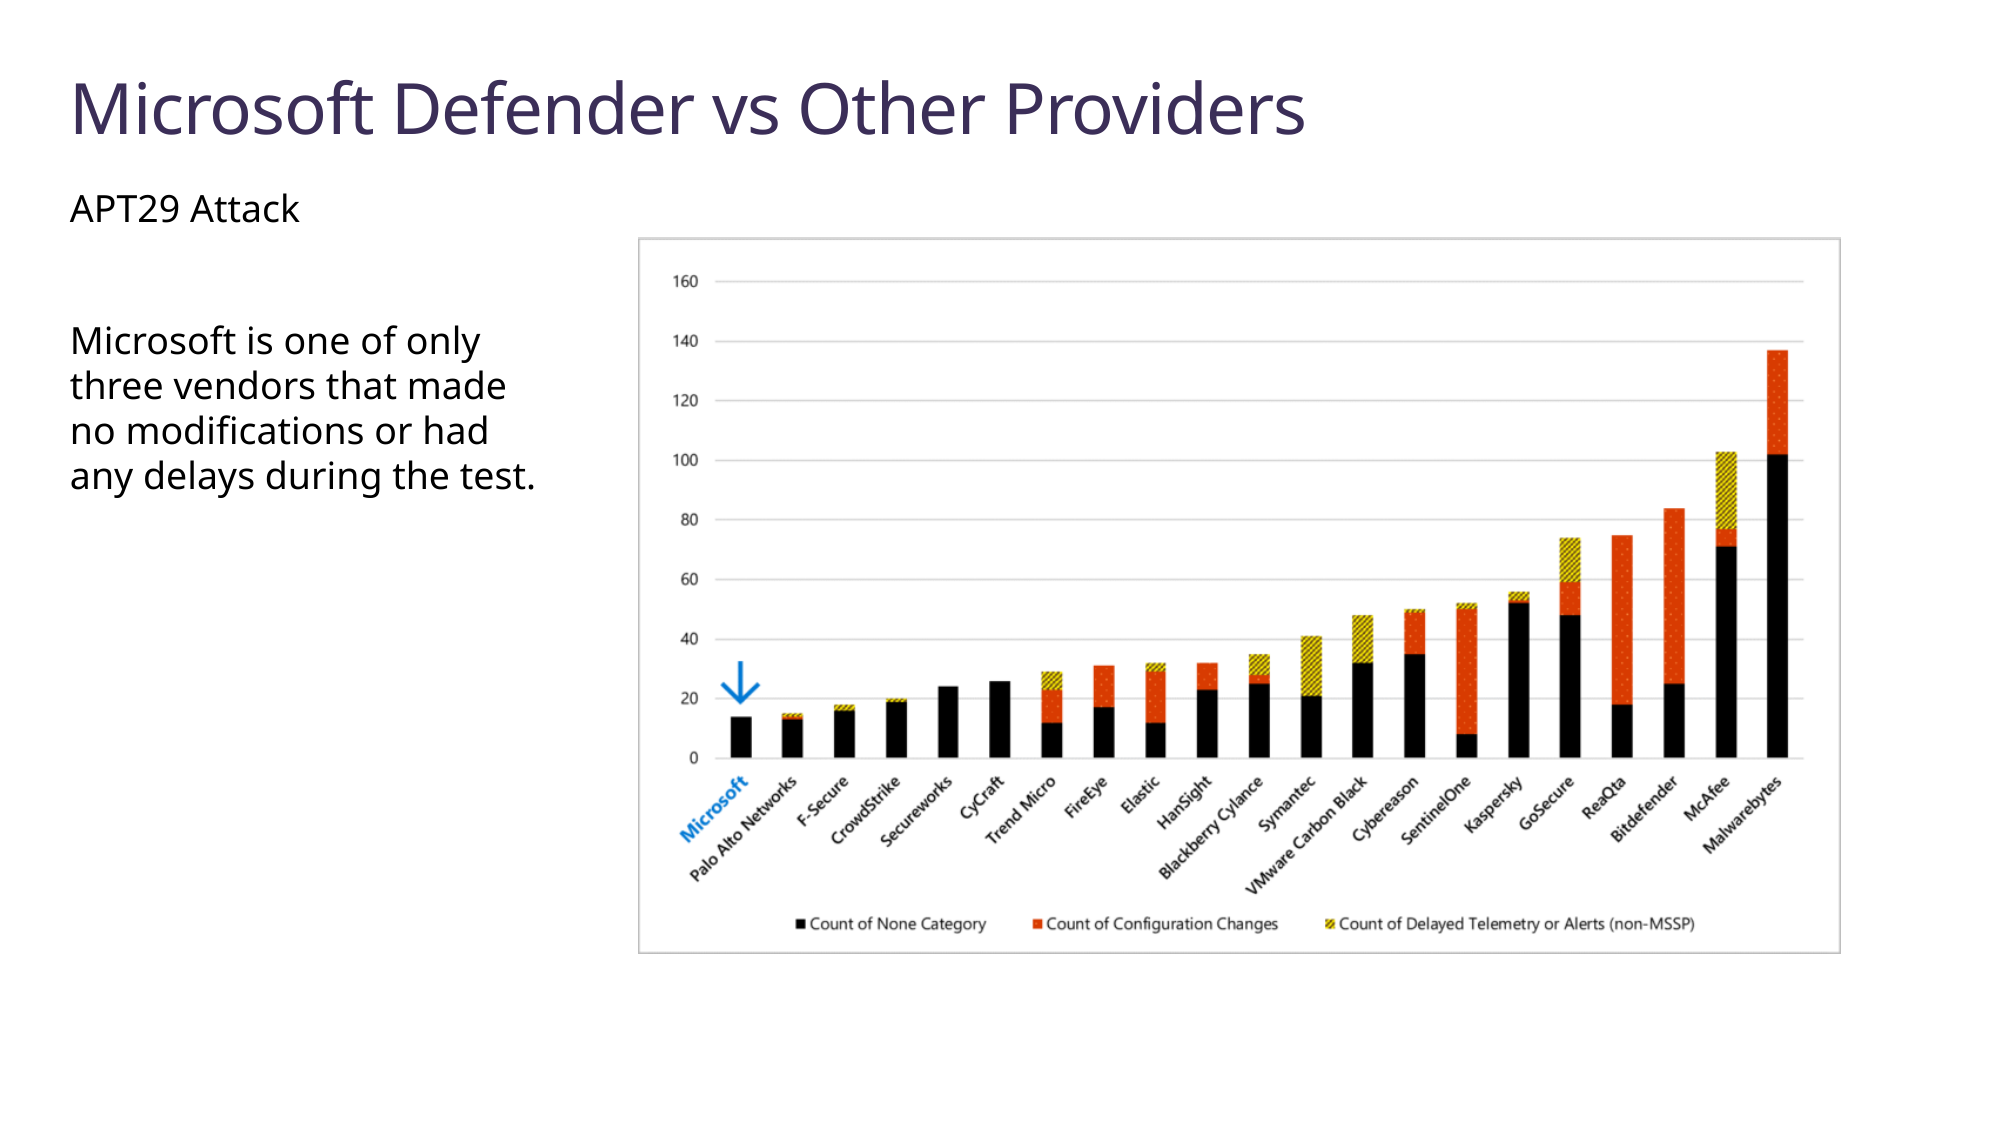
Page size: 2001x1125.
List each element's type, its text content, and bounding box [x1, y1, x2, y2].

picture [638, 220, 1841, 954]
title Microsoft Defender vs Other Providers [69, 36, 1556, 161]
list APT29 Attack Microsoft is one of only three vendors that made no modifications or had any delays during the test. [69, 185, 1292, 351]
